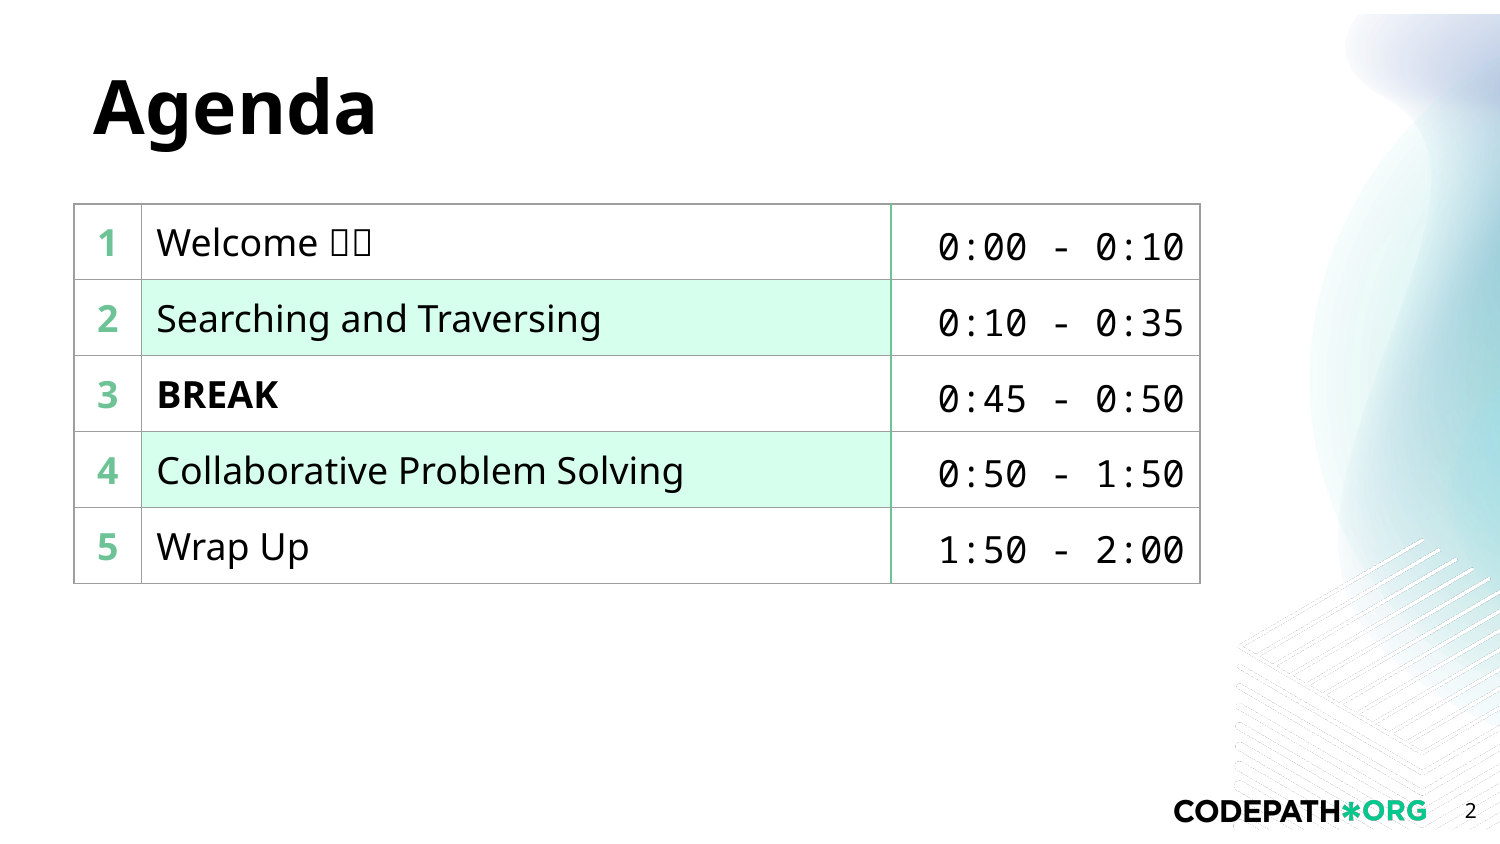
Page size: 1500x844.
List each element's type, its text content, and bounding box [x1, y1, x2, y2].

table_cell 0:10 - 0:35 [892, 280, 1199, 355]
table_cell 1:50 - 2:00 [892, 508, 1199, 583]
table_header 1 [75, 205, 141, 279]
table_header 0:00 - 0:10 [892, 205, 1199, 279]
table_cell 3 [75, 356, 141, 431]
table_cell Searching and Traversing [142, 280, 890, 355]
table_cell 2 [75, 280, 141, 355]
table_cell Collaborative Problem Solving [142, 432, 890, 507]
table_header Welcome 👋🏽 [142, 205, 890, 279]
table_cell Wrap Up [142, 508, 890, 583]
table_cell 0:45 - 0:50 [892, 356, 1199, 431]
table_cell 5 [75, 508, 141, 583]
table_cell 4 [75, 432, 141, 507]
slide_number ‹#› [1401, 786, 1492, 837]
table_cell BREAK [142, 356, 890, 431]
table_cell 0:50 - 1:50 [892, 432, 1199, 507]
picture [1173, 14, 1500, 830]
